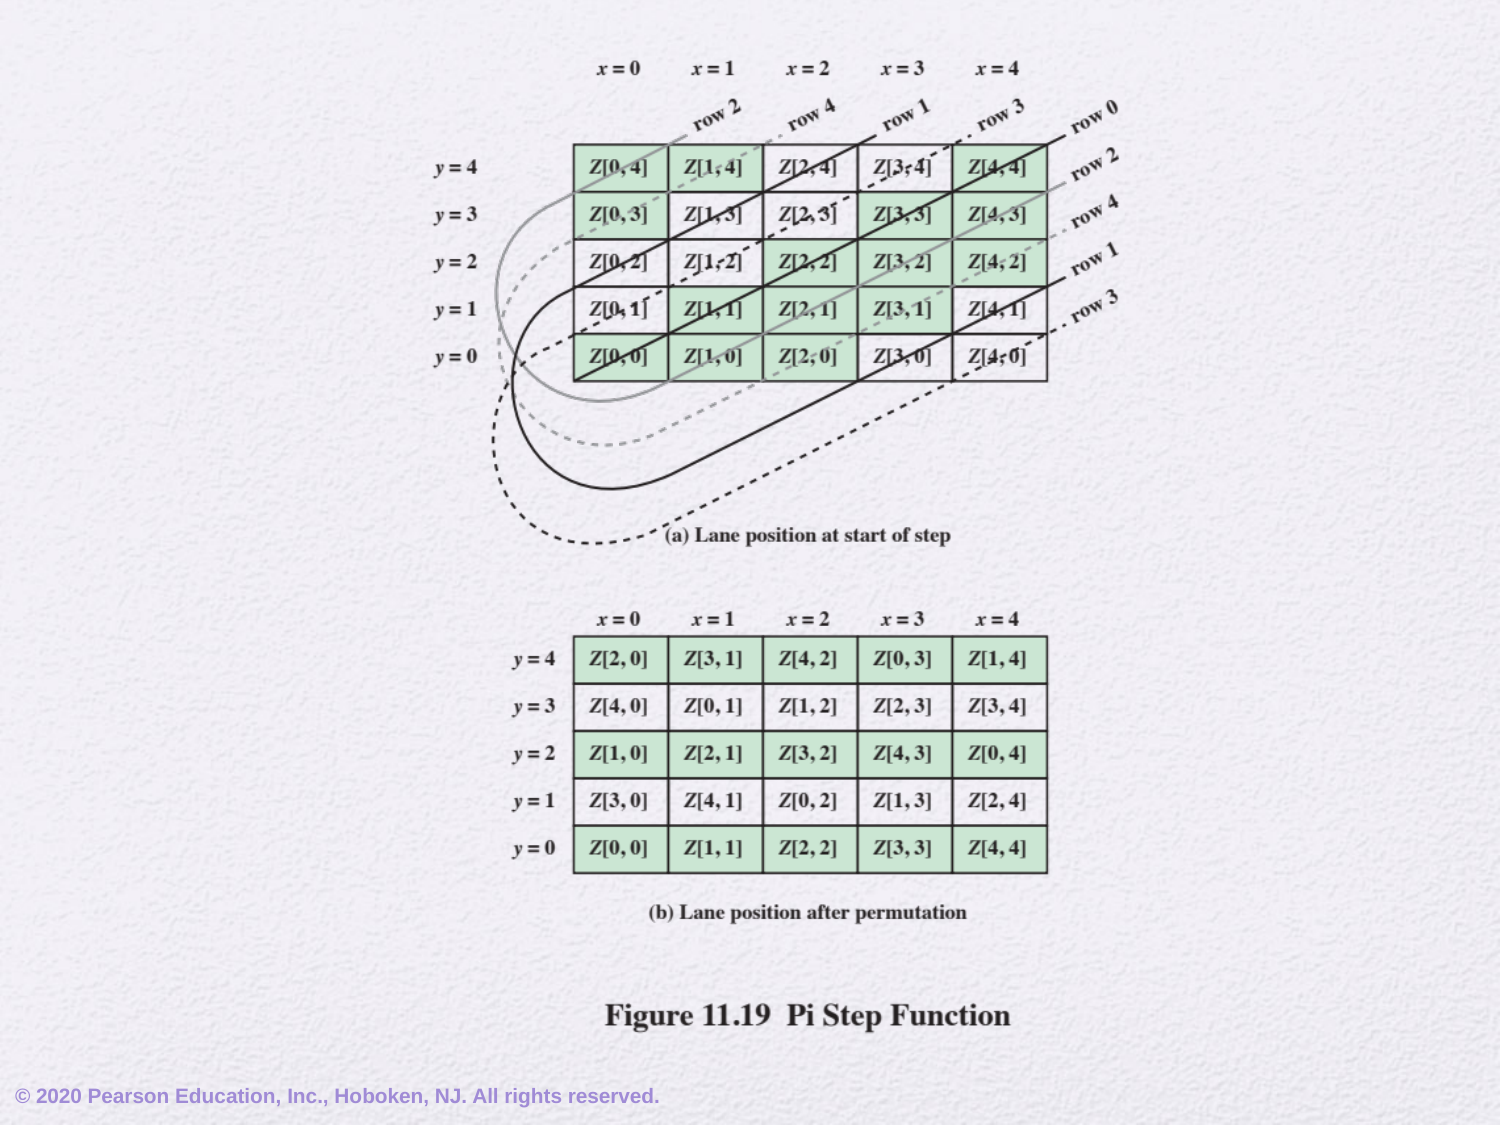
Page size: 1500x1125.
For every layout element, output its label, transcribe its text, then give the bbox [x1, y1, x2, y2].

footer © 2020 Pearson Education, Inc., Hoboken, NJ. All rights reserved. [0, 1065, 863, 1125]
picture [0, 0, 1500, 1125]
